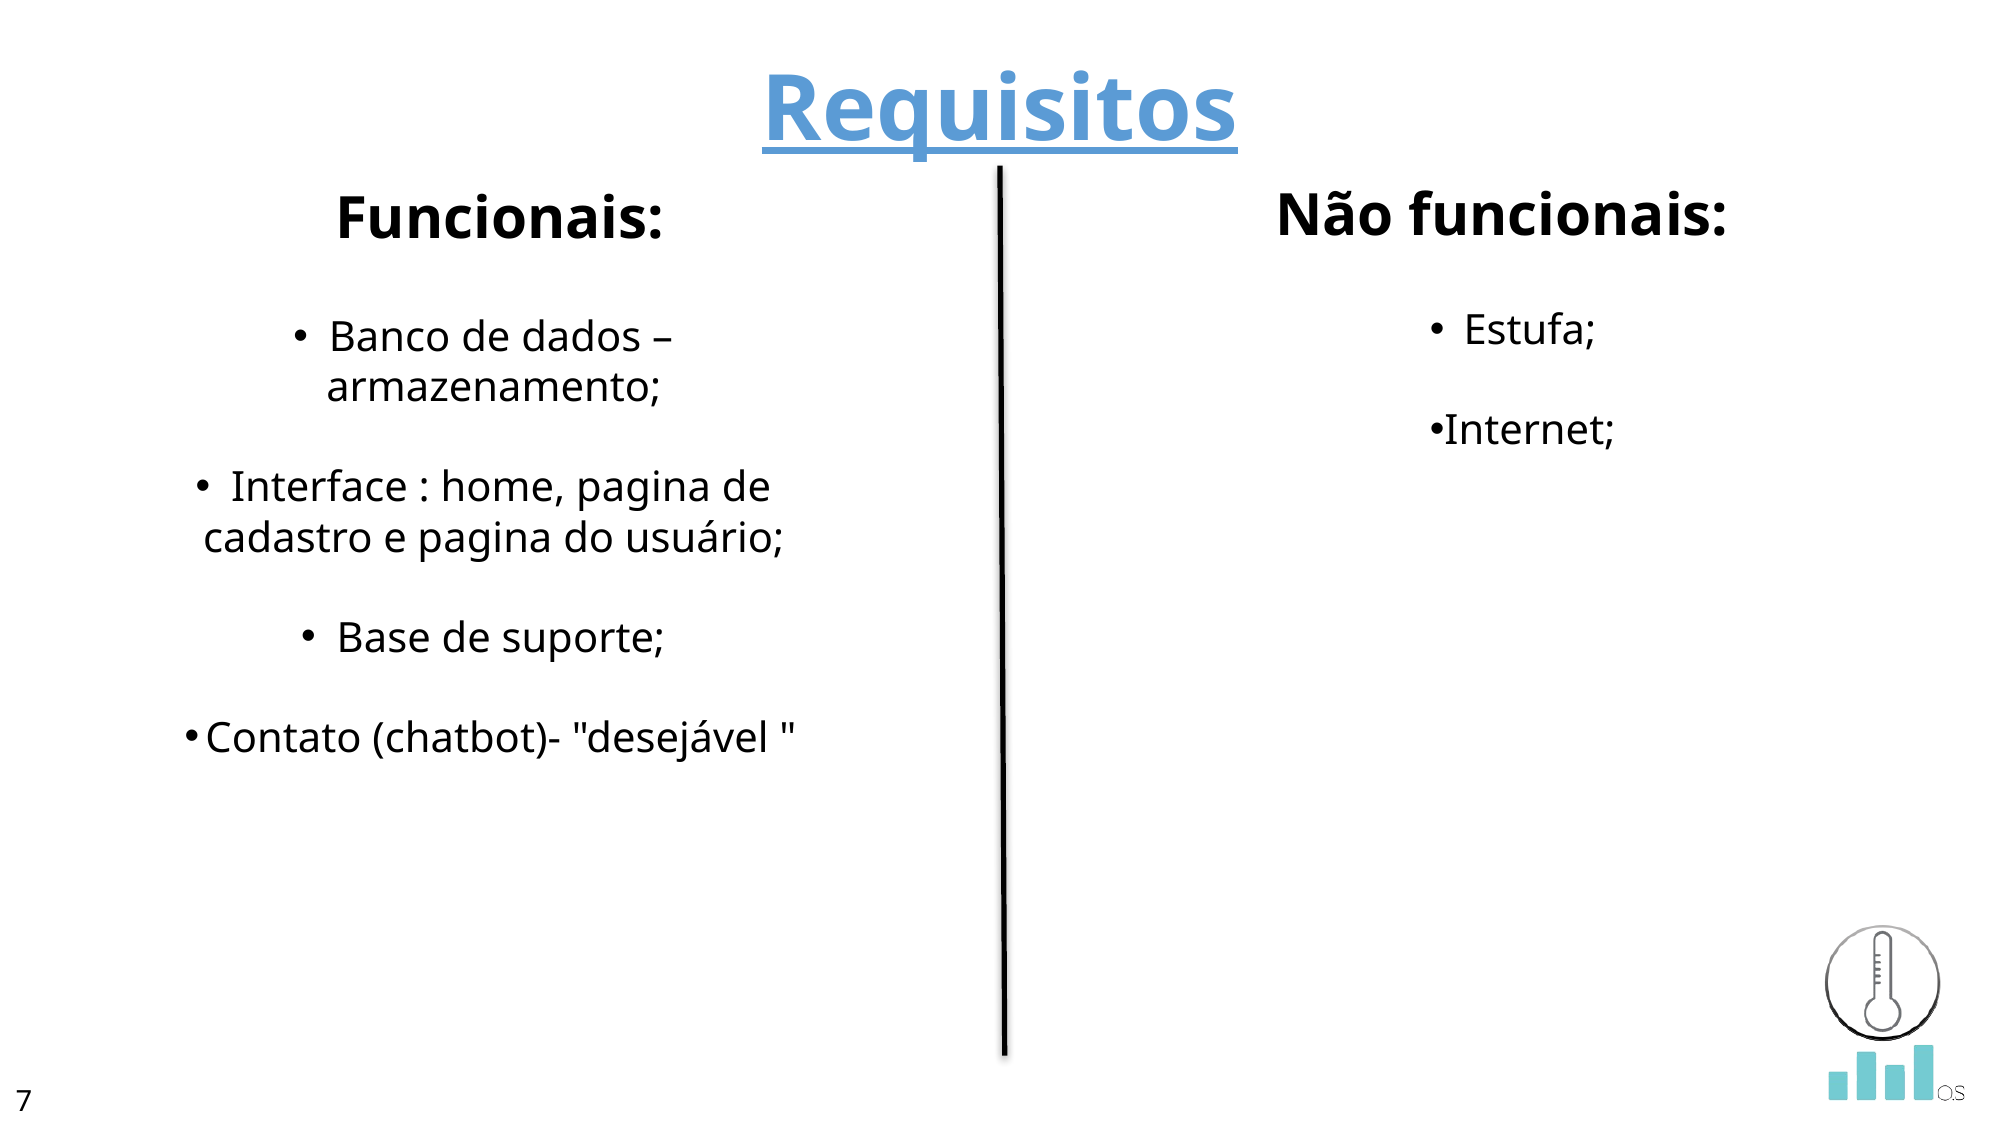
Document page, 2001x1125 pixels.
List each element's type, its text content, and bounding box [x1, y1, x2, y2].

text_box Estufa; Internet; [1414, 295, 1631, 461]
text_box Requisitos [0, 40, 2000, 166]
text_box Funcionais: [0, 172, 999, 258]
picture [1758, 883, 2000, 1125]
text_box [557, 608, 1447, 614]
text_box Não funcionais: [1003, 169, 2000, 255]
text_box Banco de dados – armazenamento; Interface : home, pagina de cadastro e pagina do usuário; Base de suporte; Contato (chatbot)- "desejável " [169, 302, 818, 768]
text_box 7 [0, 1074, 48, 1125]
